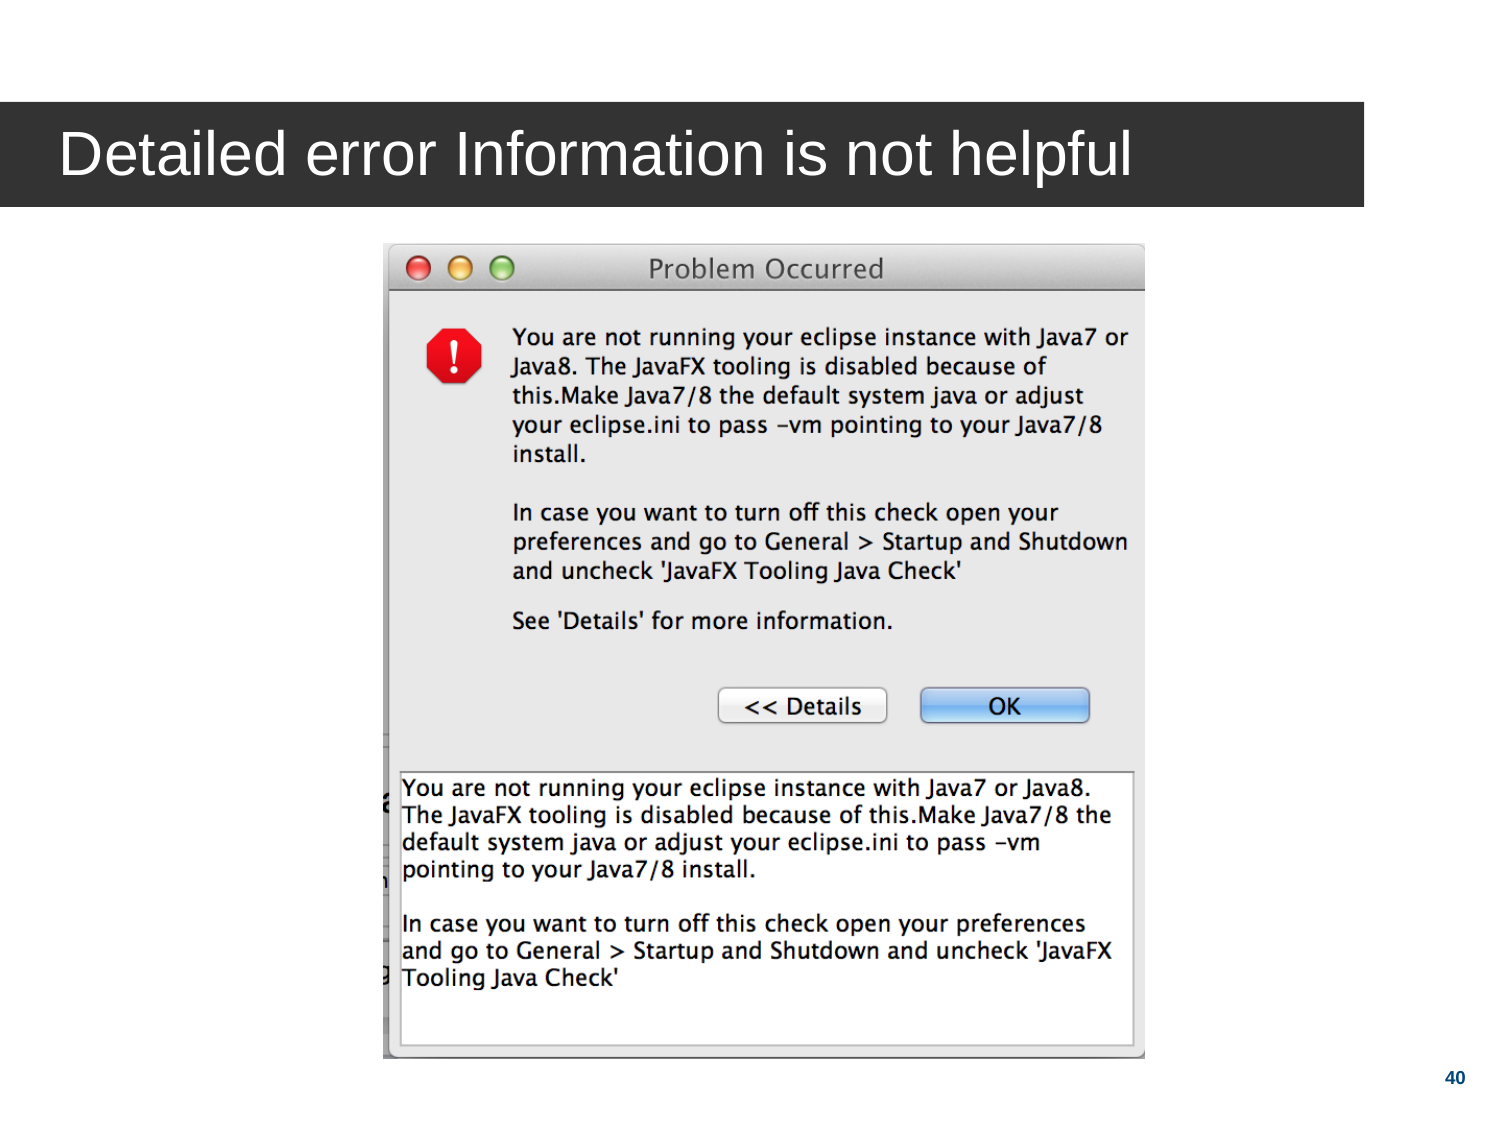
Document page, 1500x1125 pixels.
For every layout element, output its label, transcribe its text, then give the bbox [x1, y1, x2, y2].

text_box Detailed error Information is not helpful [0, 101, 1365, 207]
slide_number 40 [1428, 1067, 1493, 1095]
picture [383, 243, 1145, 1059]
